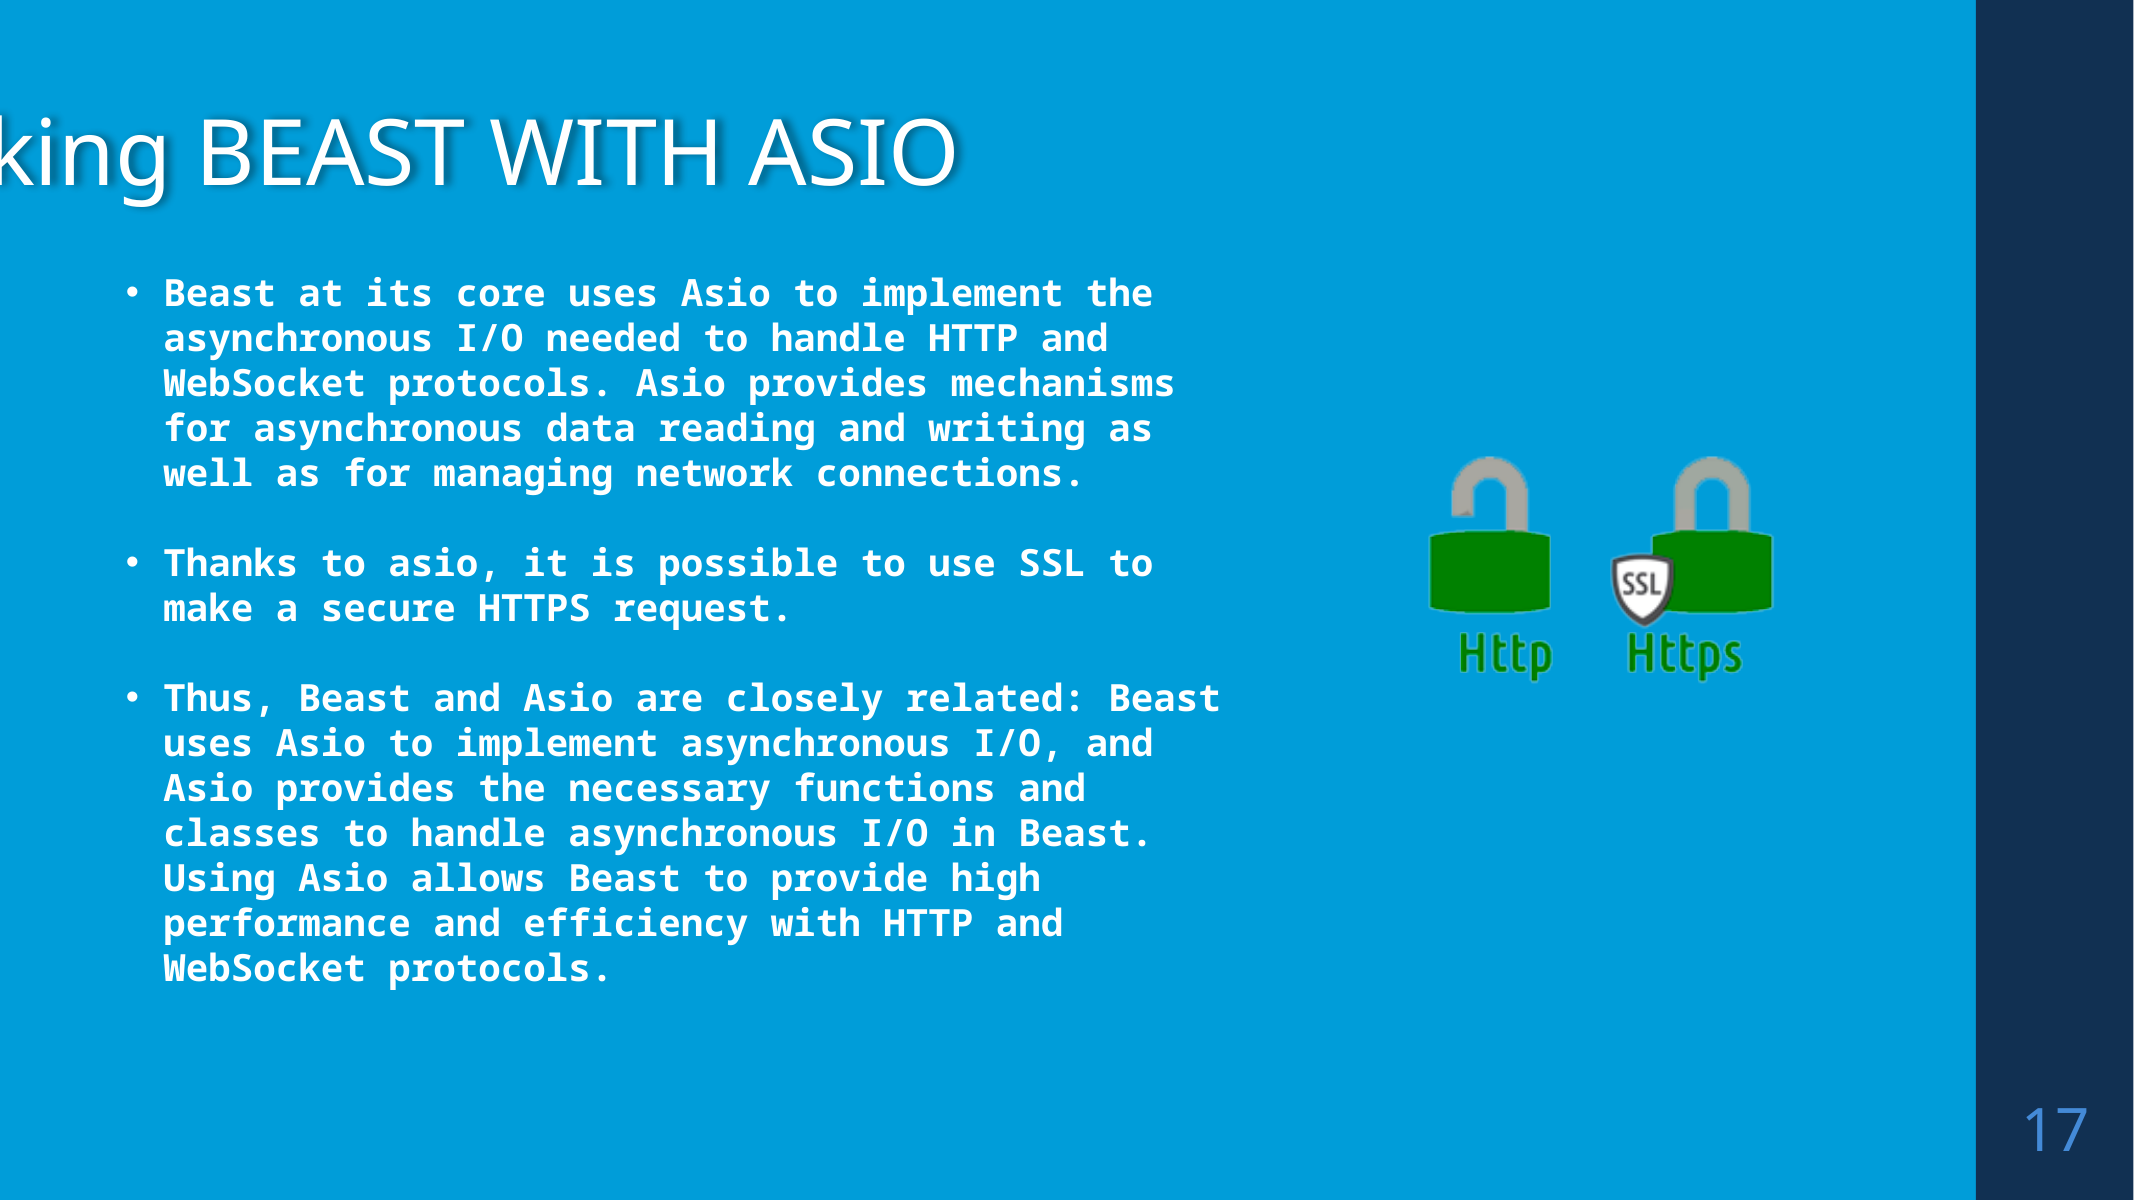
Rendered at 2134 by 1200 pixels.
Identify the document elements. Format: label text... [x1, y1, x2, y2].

picture [1611, 457, 1773, 628]
picture [1492, 633, 1508, 672]
slide_number 17 [1975, 1080, 2134, 1184]
picture [1429, 457, 1550, 614]
text_box Linking BEAST WITH ASIO [0, 86, 976, 211]
picture [1461, 633, 1485, 672]
picture [1699, 641, 1721, 683]
picture [1680, 633, 1695, 672]
text_box Beast at its core uses Asio to implement the asynchronous I/O needed to handle HTTP and WebSocket protocols. Asio provides mechanisms for asynchronous data reading and writing as well as for managing network connections. Thanks to asio, it is possible to use SSL to make a secure HTTPS request. Thus, Beast and Asio are closely related: Beast uses Asio to implement asynchronous I/O, and Asio provides the necessary functions and classes to handle asynchronous I/O in Beast. Using Asio allows Beast to provide high performance and efficiency with HTTP and WebSocket protocols. [111, 261, 1254, 1042]
picture [1628, 633, 1654, 672]
picture [1661, 633, 1676, 672]
picture [1724, 641, 1742, 673]
picture [1530, 641, 1552, 683]
picture [1511, 633, 1527, 672]
